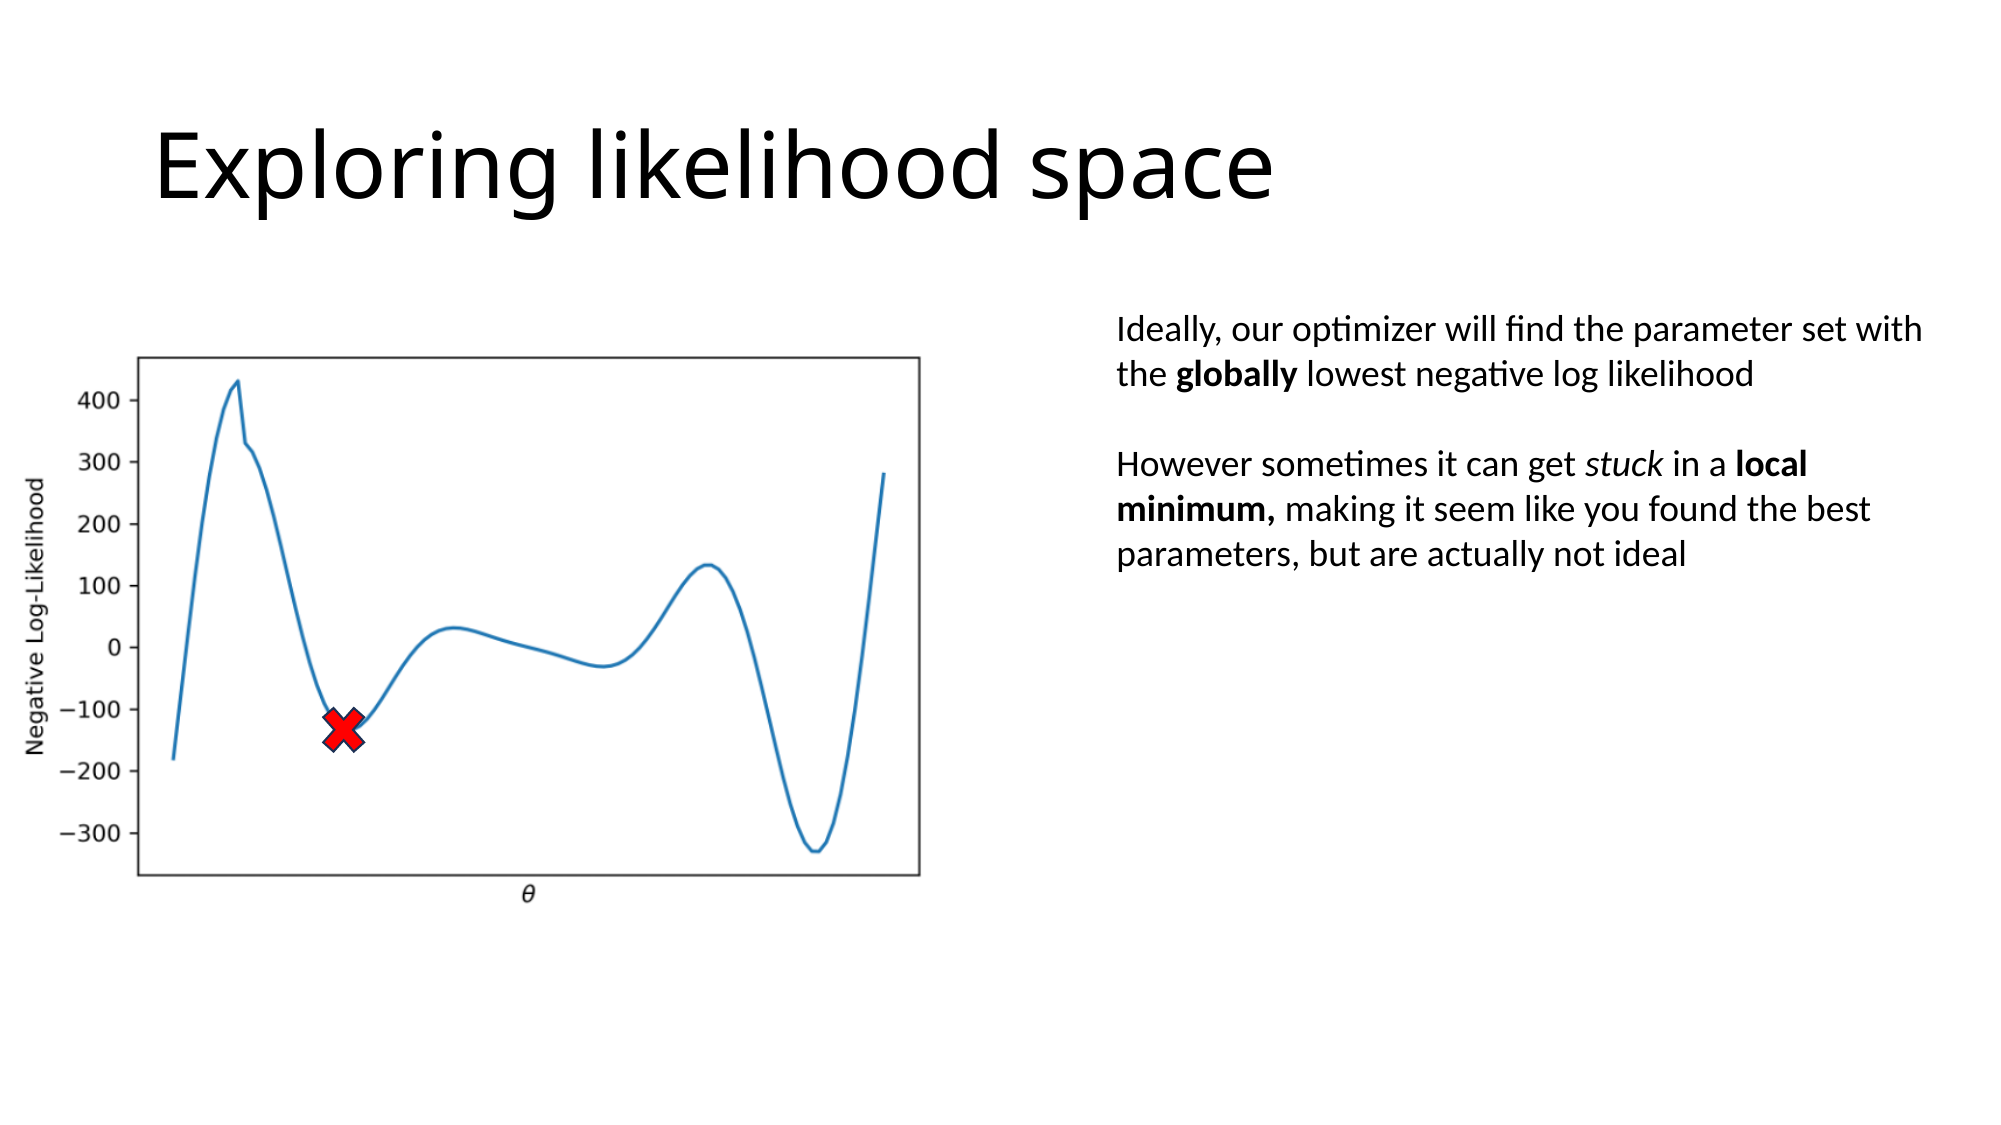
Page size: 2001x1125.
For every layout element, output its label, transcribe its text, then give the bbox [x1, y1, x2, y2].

text_box Ideally, our optimizer will find the parameter set with the globally lowest negative log likelihood However sometimes it can get stuck in a local minimum, making it seem like you found the best parameters, but are actually not ideal [1101, 296, 1972, 582]
title Exploring likelihood space [137, 59, 1863, 278]
picture [12, 277, 1020, 949]
